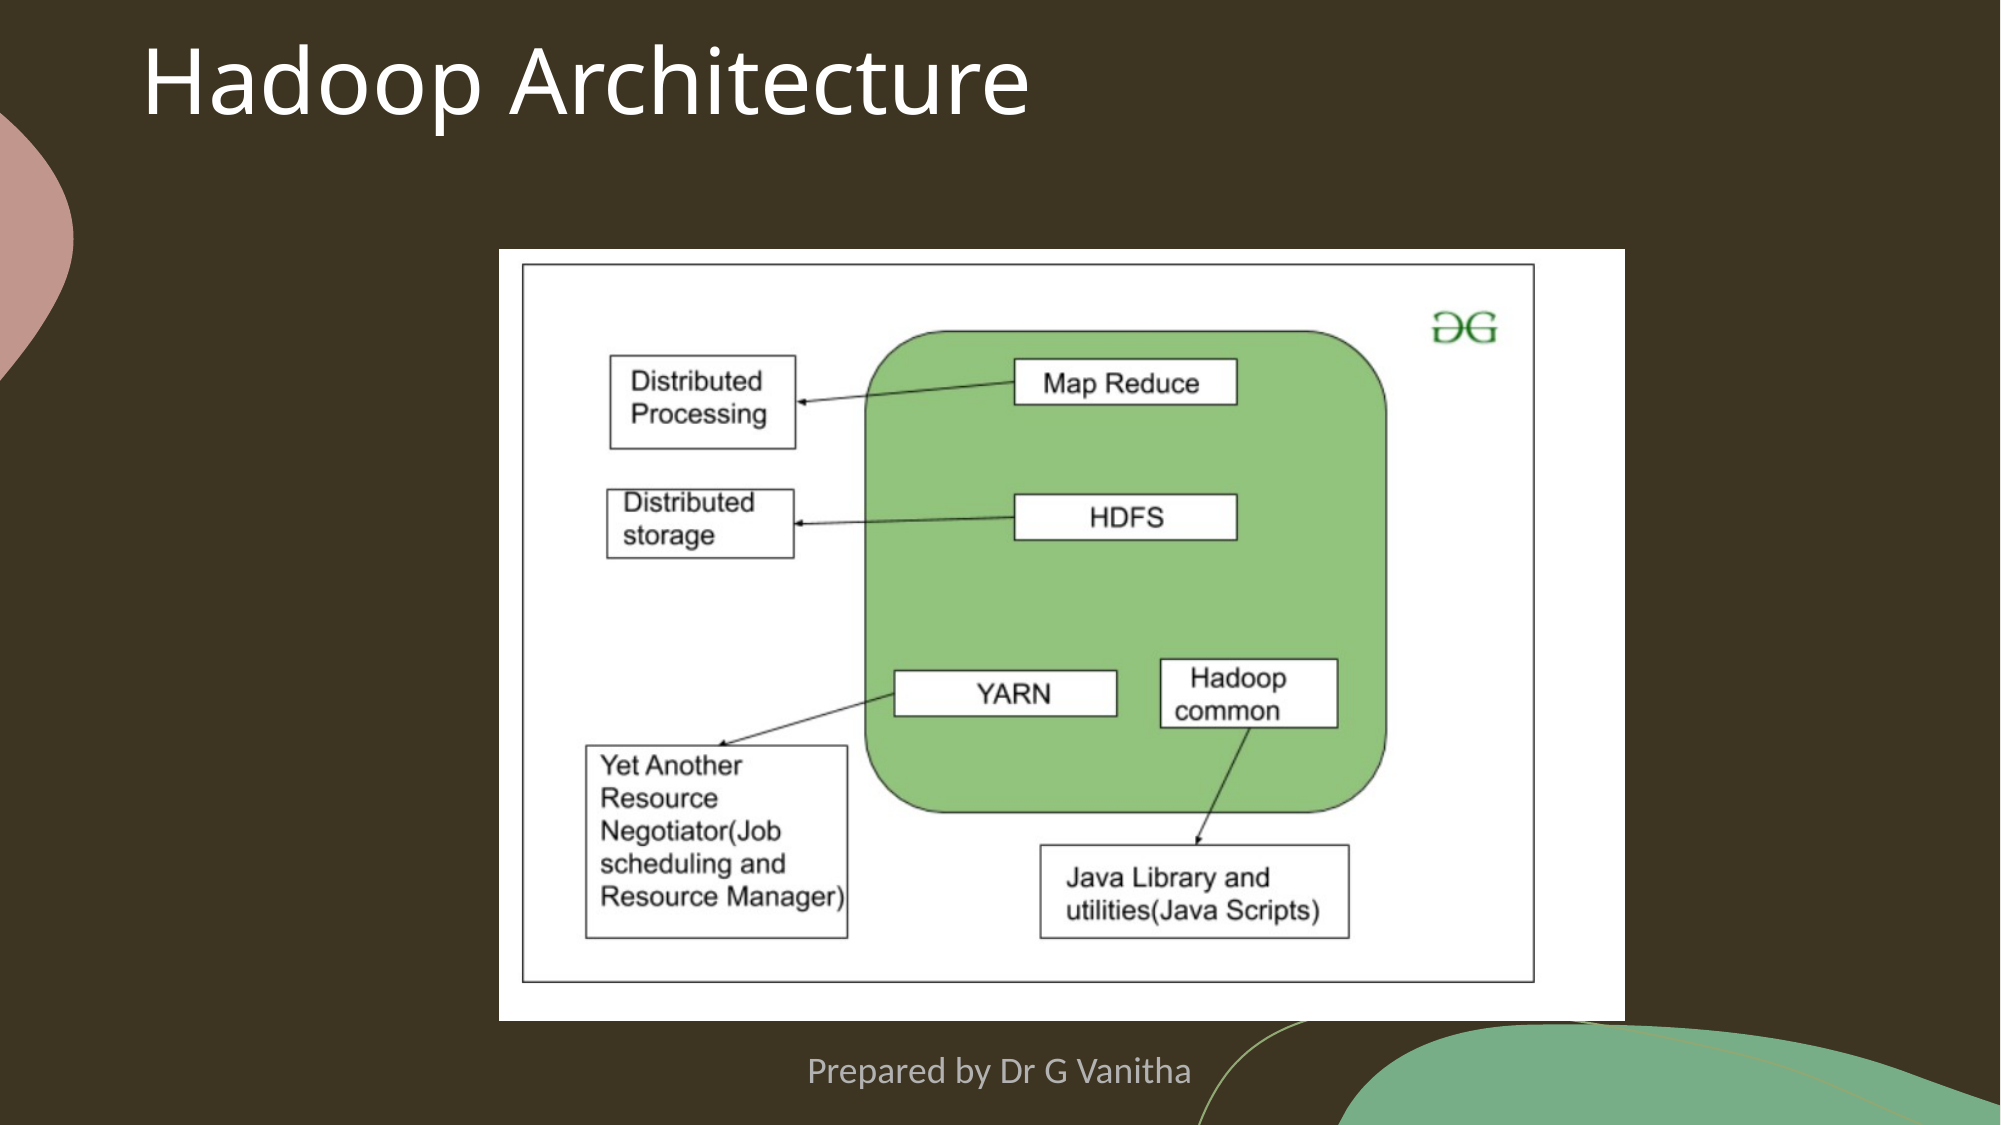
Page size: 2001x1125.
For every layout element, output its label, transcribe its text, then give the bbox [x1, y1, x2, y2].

footer Prepared by Dr G Vanitha [680, 1098, 1320, 1103]
title Hadoop Architecture [137, 20, 1863, 211]
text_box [499, 249, 2000, 1091]
